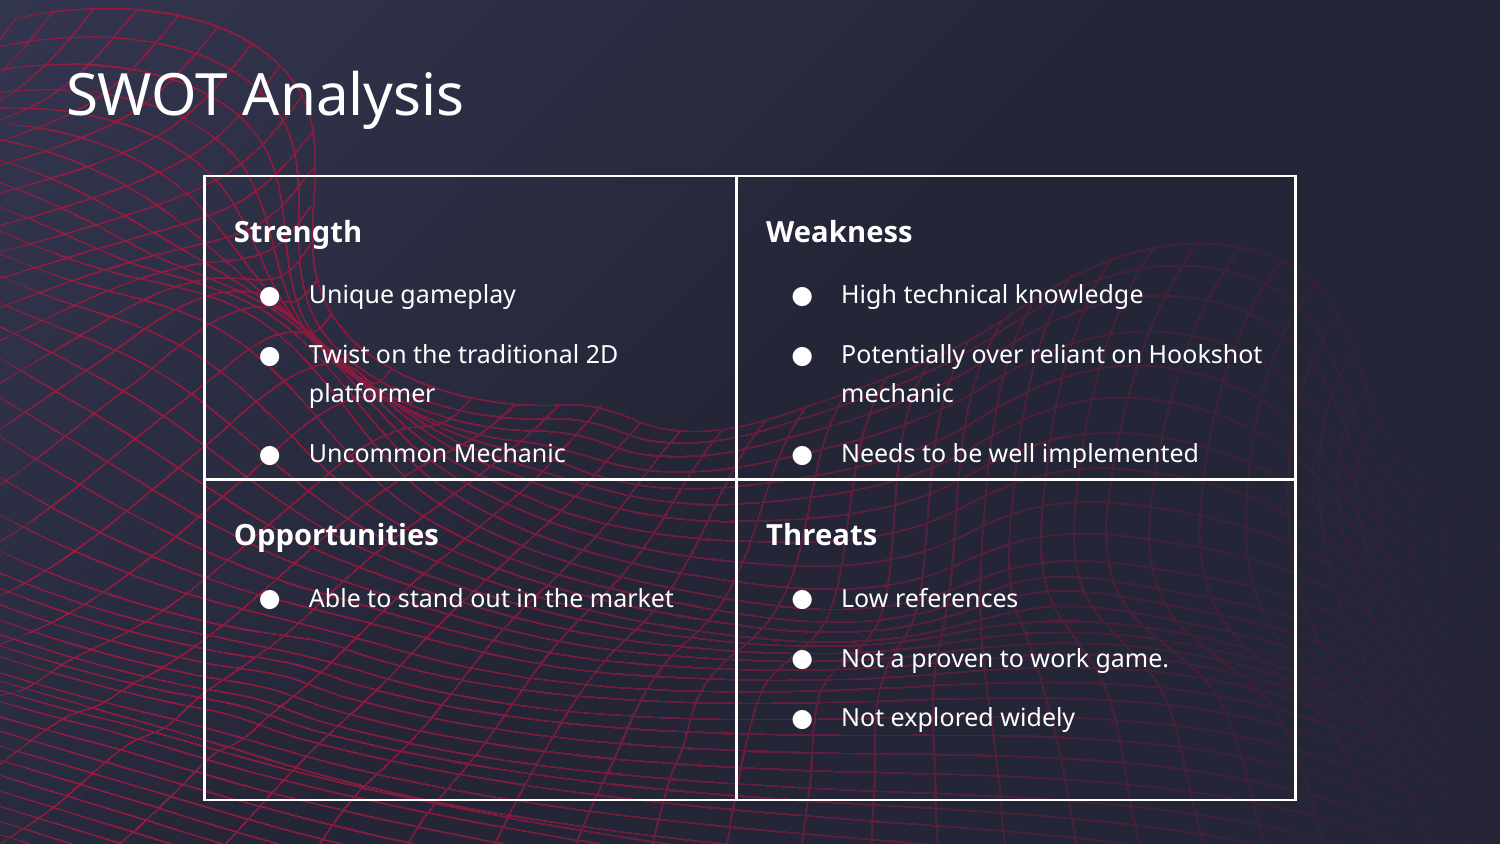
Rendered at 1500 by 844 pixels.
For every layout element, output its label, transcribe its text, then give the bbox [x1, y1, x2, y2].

table_cell Opportunities Able to stand out in the market [206, 481, 735, 799]
title SWOT Analysis [51, 48, 1449, 142]
table_cell Threats Low references Not a proven to work game. Not explored widely [738, 481, 1294, 799]
table_header Weakness High technical knowledge Potentially over reliant on Hookshot mechanic Needs to be well implemented [738, 177, 1294, 478]
table_header Strength Unique gameplay Twist on the traditional 2D platformer Uncommon Mechanic [206, 177, 735, 478]
